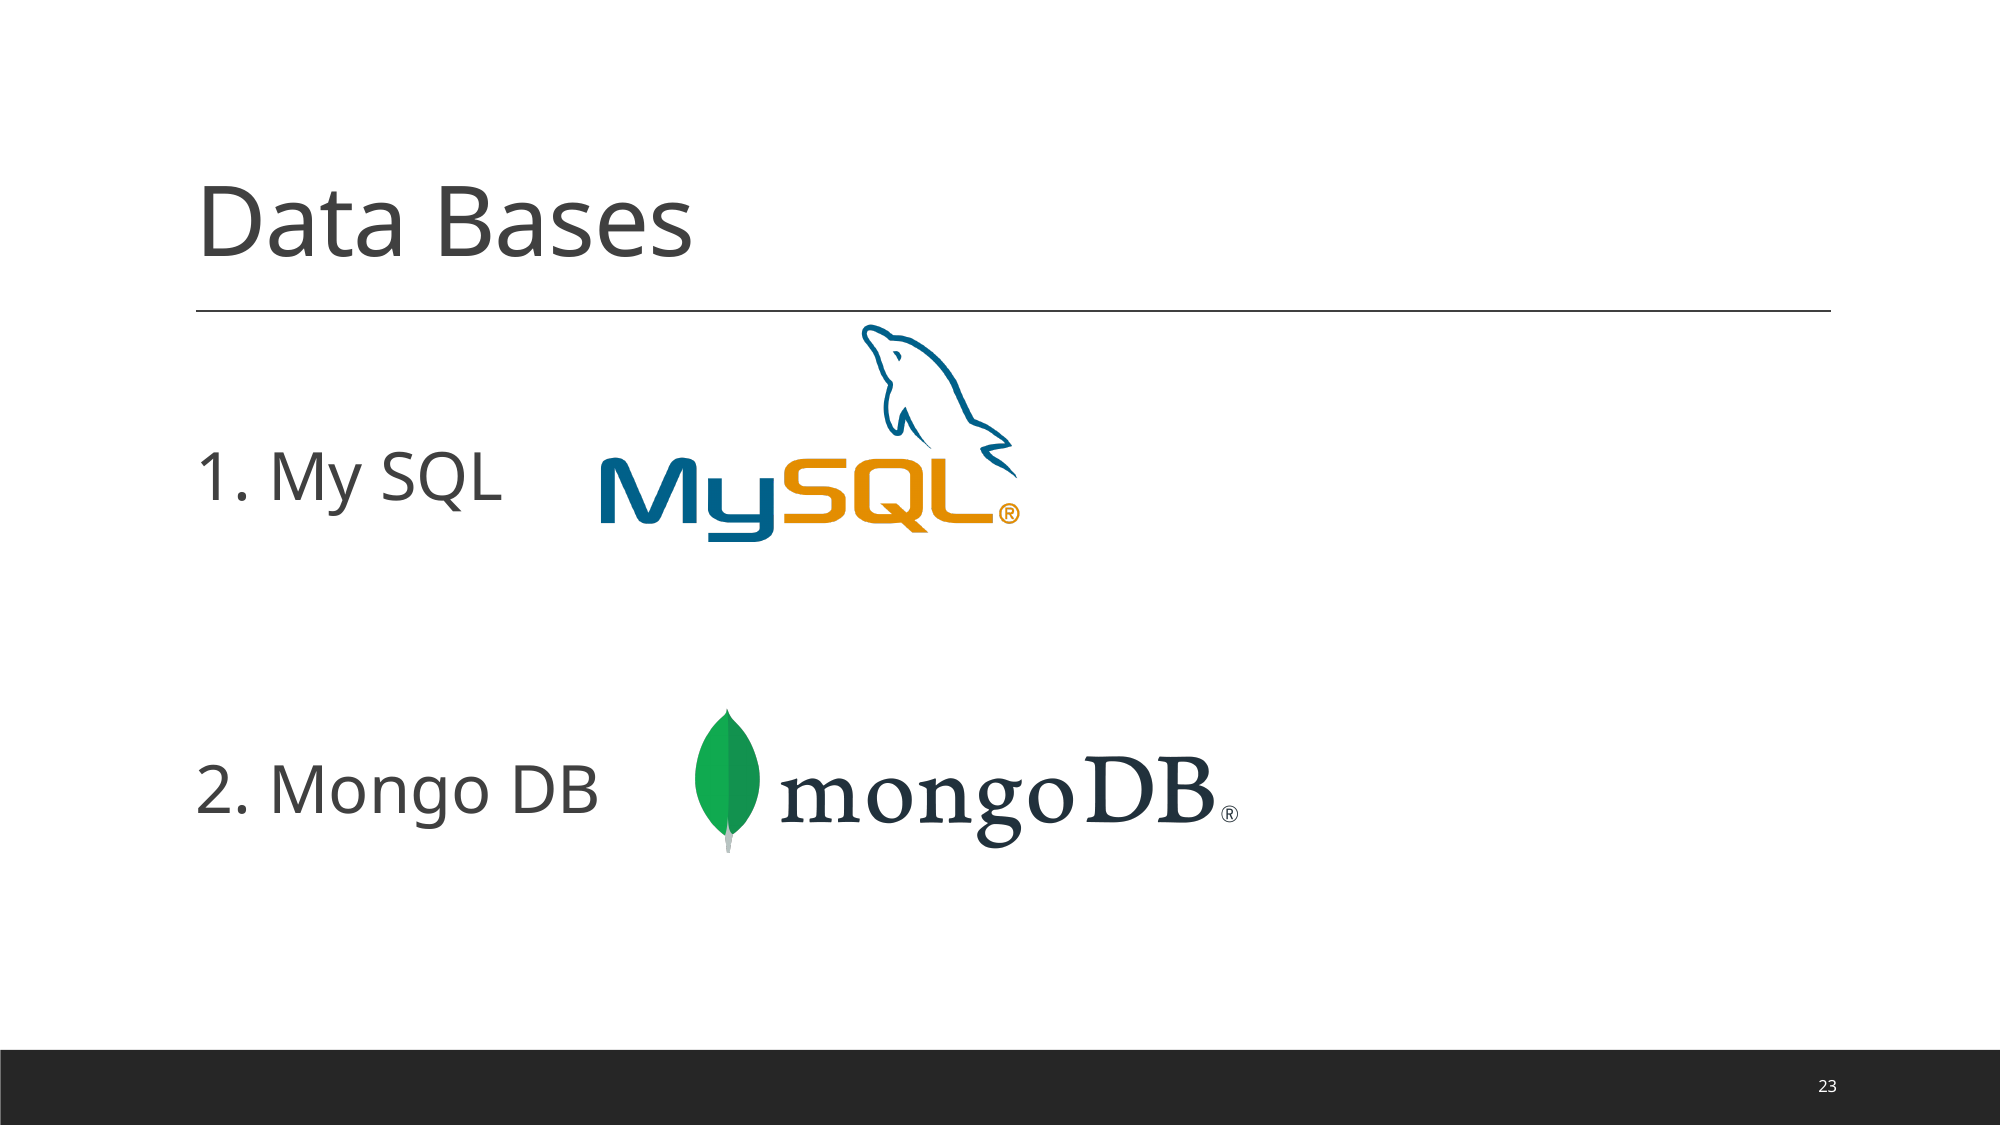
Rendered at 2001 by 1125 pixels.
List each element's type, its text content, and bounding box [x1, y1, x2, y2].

title Data Bases [180, 47, 1830, 285]
picture [692, 705, 1241, 855]
picture [599, 324, 1020, 543]
list 1. My SQL 2. Mongo DB [180, 345, 1830, 1067]
slide_number 23 [1803, 1057, 1932, 1118]
